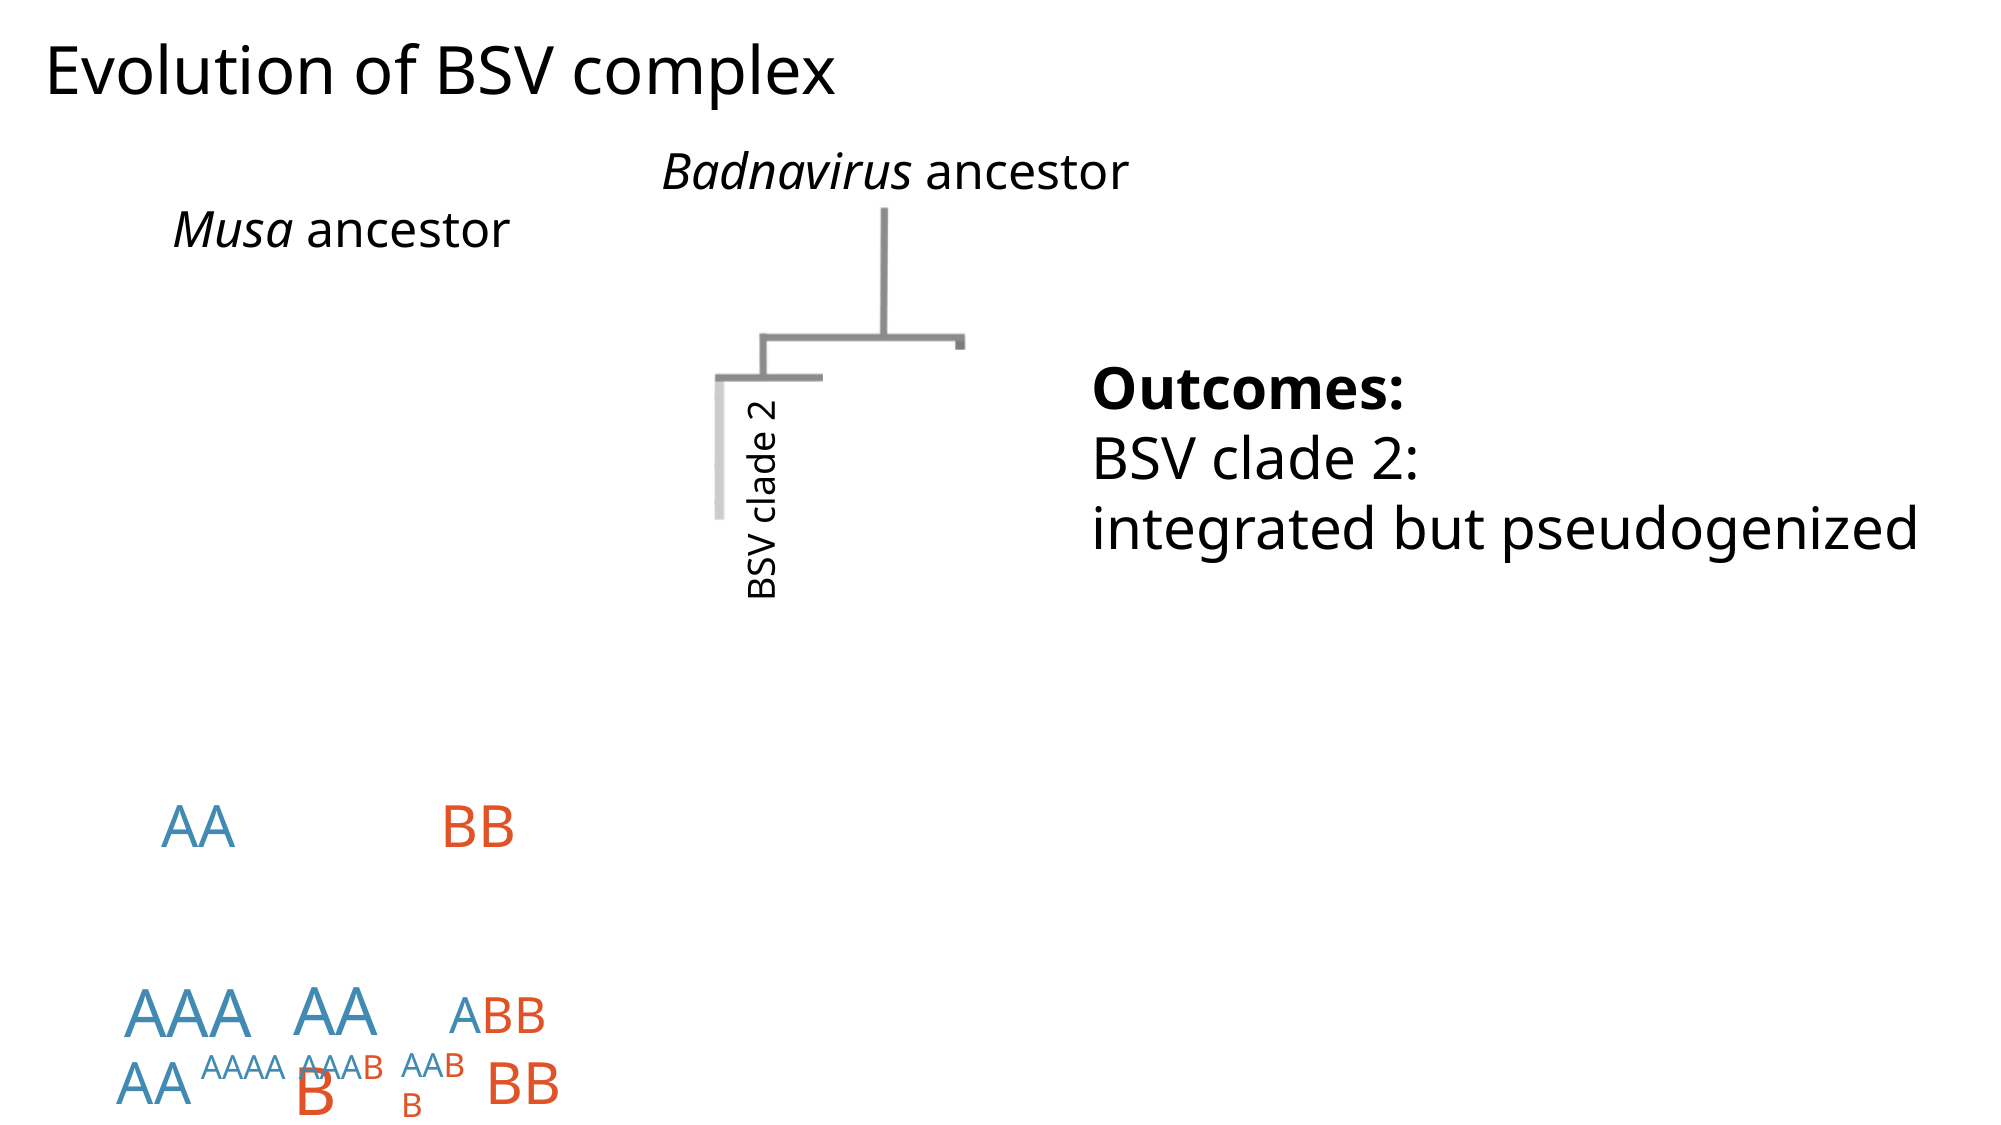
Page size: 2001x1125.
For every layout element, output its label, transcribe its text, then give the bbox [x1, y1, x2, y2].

text_box AABB [386, 1036, 492, 1125]
text_box Musa ancestor [79, 190, 605, 266]
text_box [662, 200, 1205, 1114]
text_box ABB [434, 975, 589, 1051]
text_box BB [426, 781, 532, 867]
text_box AAB [278, 960, 433, 1039]
text_box AA [102, 1039, 207, 1124]
text_box BB [470, 1039, 576, 1124]
text_box Outcomes: BSV clade 2: integrated but pseudogenized [1205, 343, 1935, 569]
text_box AA [147, 781, 252, 867]
text_box AAB [278, 1094, 386, 1125]
text_box AAA [109, 962, 268, 1039]
text_box AAAB [283, 1039, 386, 1094]
text_box AAAA [207, 1039, 283, 1094]
text_box Evolution of BSV complex [29, 20, 870, 115]
text_box Badnavirus ancestor [633, 132, 1158, 208]
